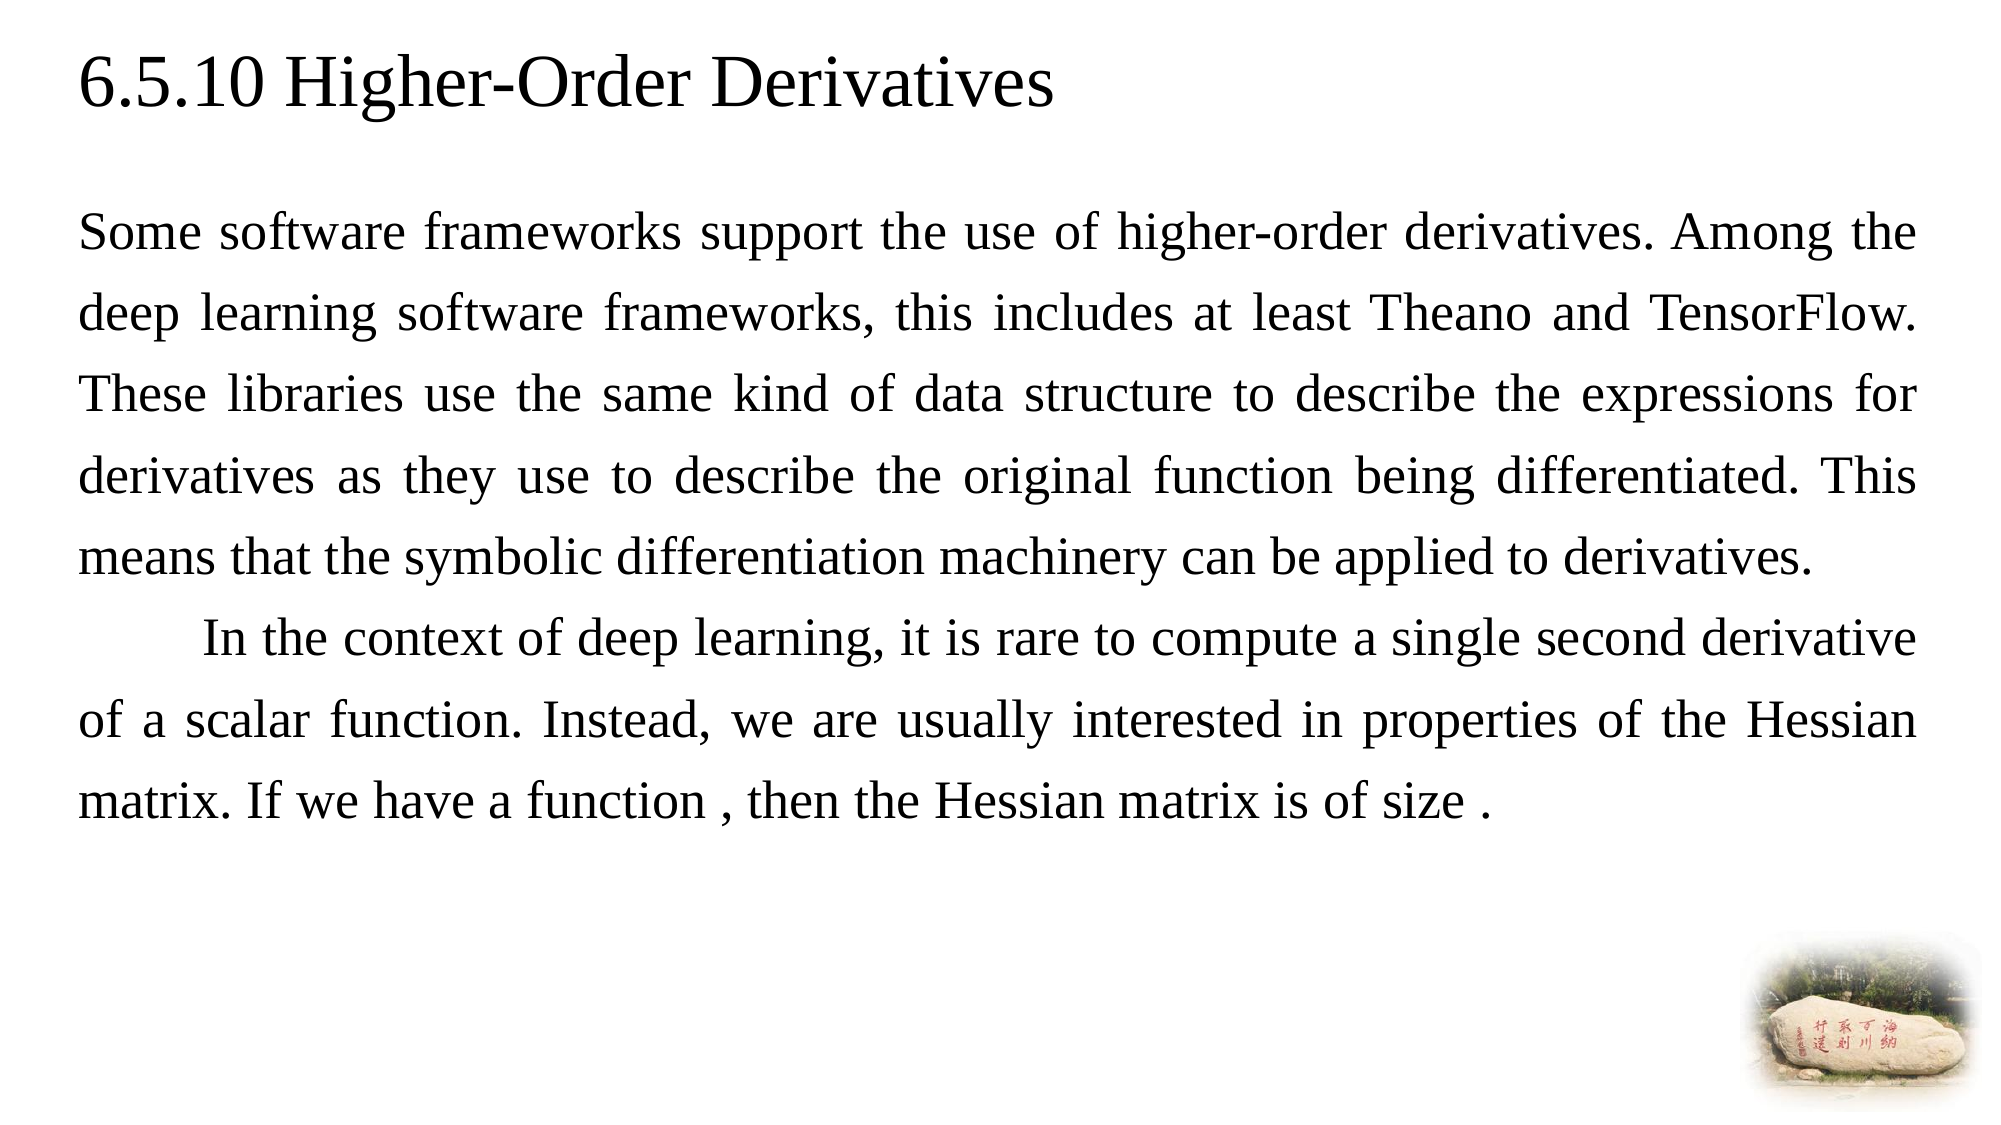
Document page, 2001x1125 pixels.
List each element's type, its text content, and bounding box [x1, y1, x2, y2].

picture [1740, 927, 1985, 1112]
title 6.5.10 Higher-Order Derivatives [63, 21, 1936, 142]
